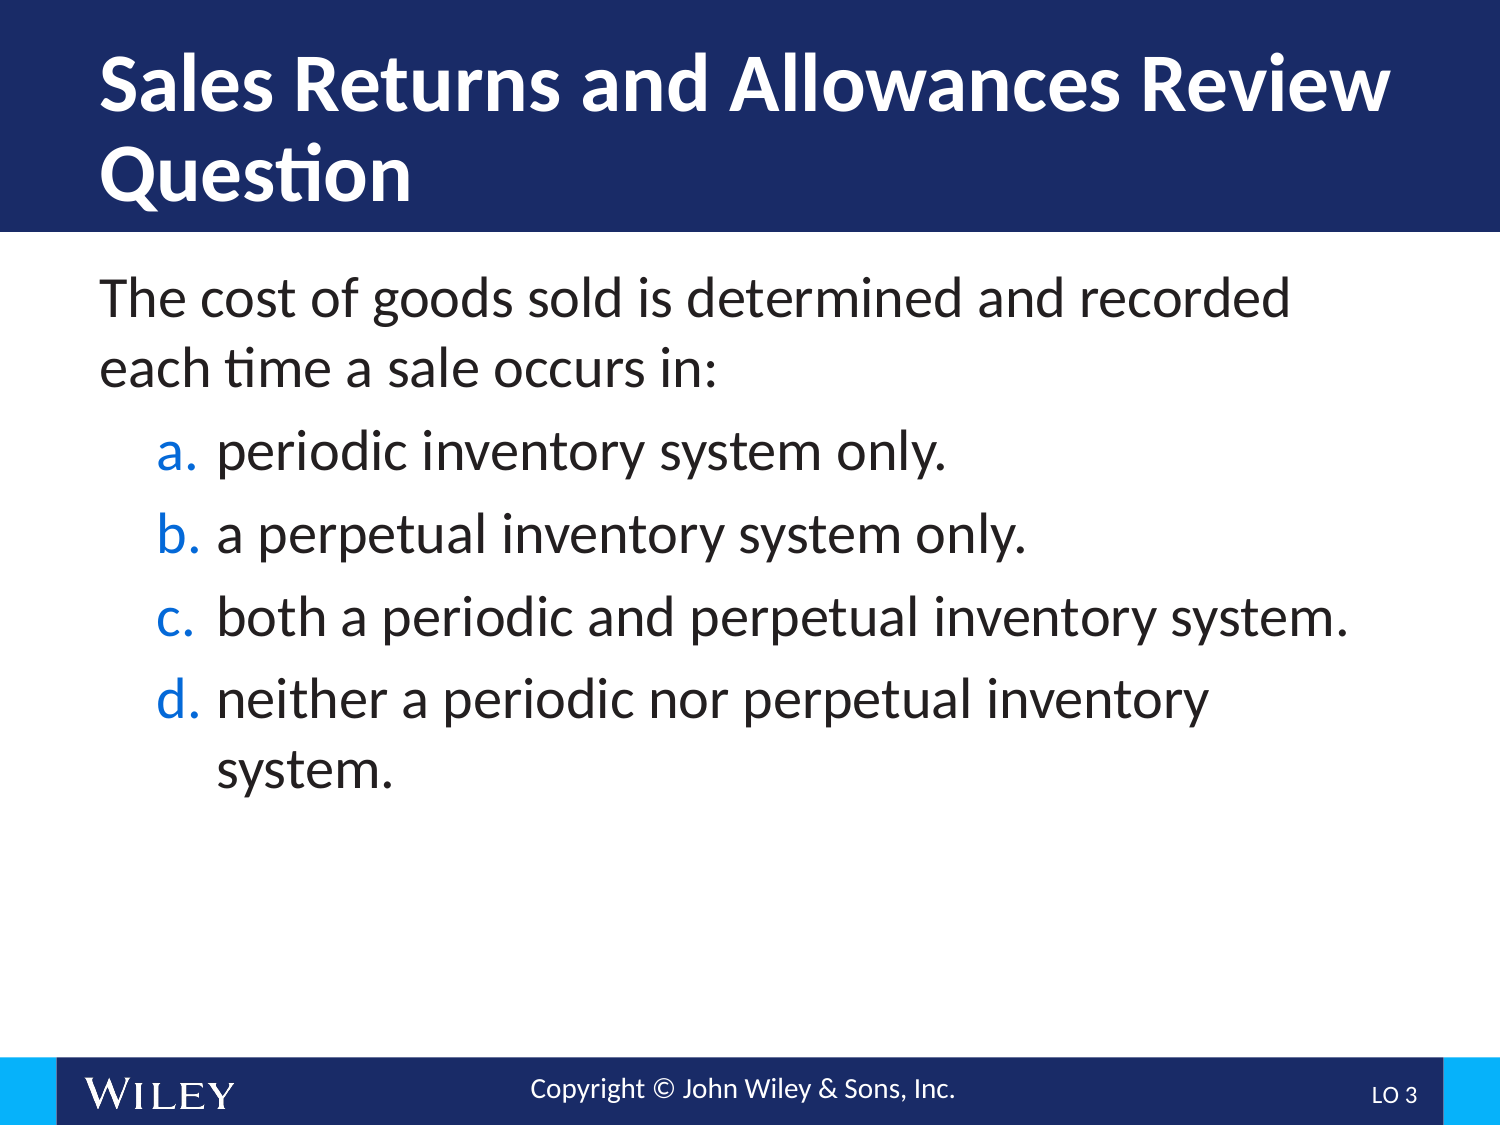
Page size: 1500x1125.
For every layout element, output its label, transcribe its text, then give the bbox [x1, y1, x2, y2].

list The cost of goods sold is determined and recorded each time a sale occurs in: periodic inventory system only. a perpetual inventory system only. both a periodic and perpetual inventory system. neither a periodic nor perpetual inventory system. [84, 251, 1416, 1048]
list L O 3 [1309, 1065, 1433, 1125]
title Sales Returns and Allowances Review Question [84, 32, 1416, 209]
